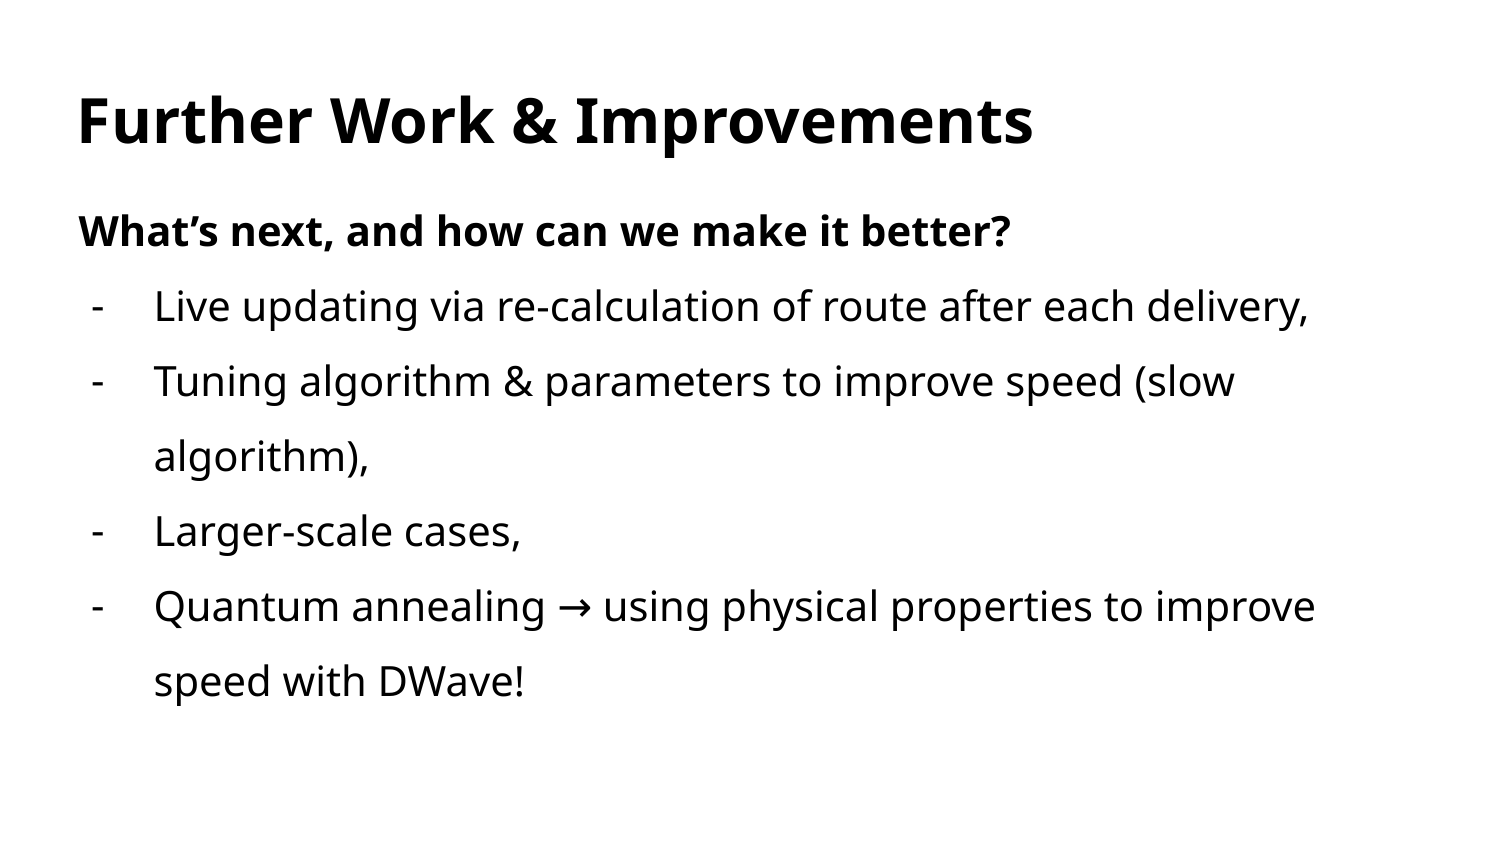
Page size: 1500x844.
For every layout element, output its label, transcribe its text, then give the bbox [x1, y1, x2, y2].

text_box What’s next, and how can we make it better? Live updating via re-calculation of route after each delivery, Tuning algorithm & parameters to improve speed (slow algorithm), Larger-scale cases, Quantum annealing → using physical properties to improve speed with DWave! [63, 164, 1437, 736]
text_box Further Work & Improvements [61, 66, 1435, 165]
